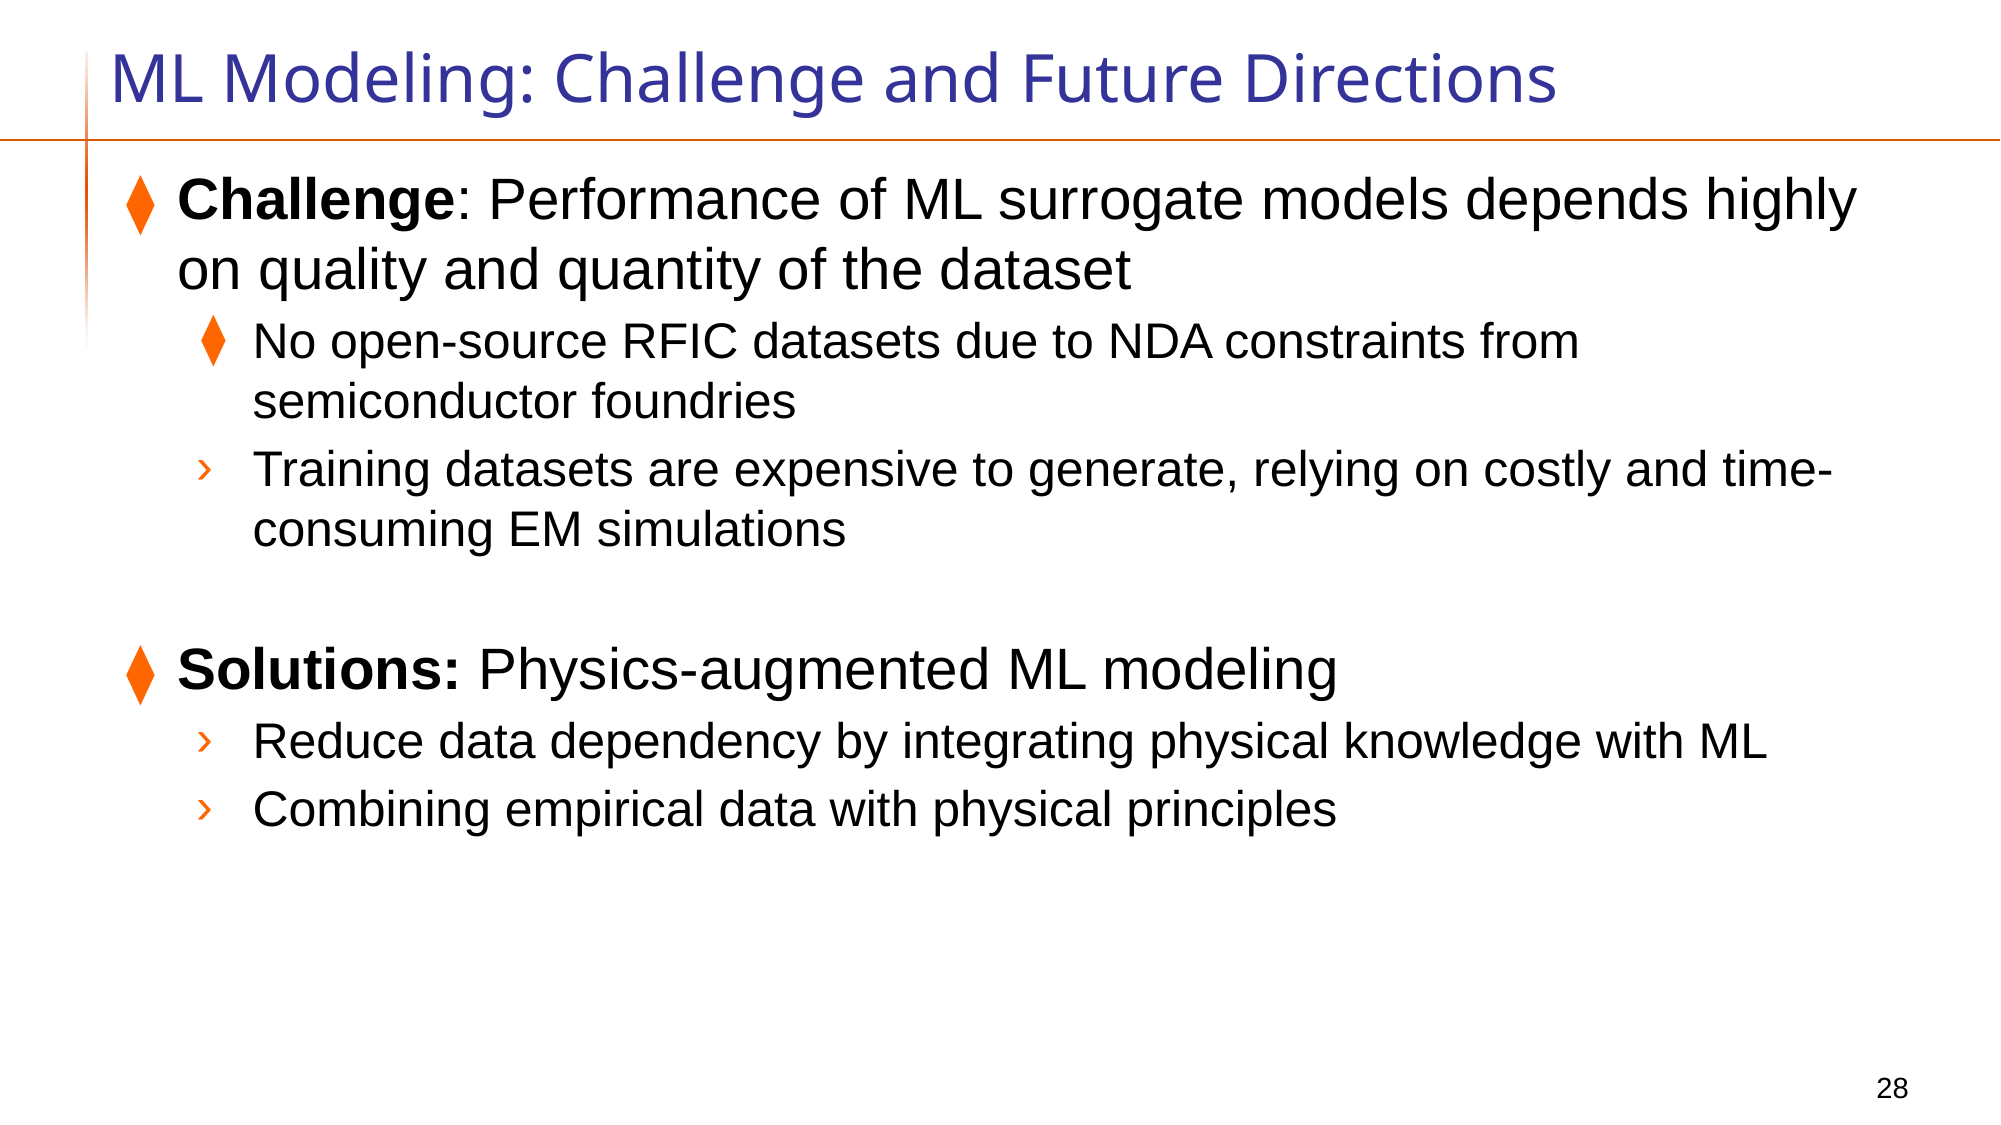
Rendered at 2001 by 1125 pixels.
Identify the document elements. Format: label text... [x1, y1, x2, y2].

slide_number 28 [1793, 1062, 1992, 1122]
list Challenge: Performance of ML surrogate models depends highly on quality and quantity of the dataset No open-source RFIC datasets due to NDA constraints from semiconductor foundries Training datasets are expensive to generate, relying on costly and time-consuming EM simulations Solutions: Physics-augmented ML modeling Reduce data dependency by integrating physical knowledge with ML Combining empirical data with physical principles [87, 153, 1920, 1030]
title ML Modeling: Challenge and Future Directions [94, 16, 1904, 135]
